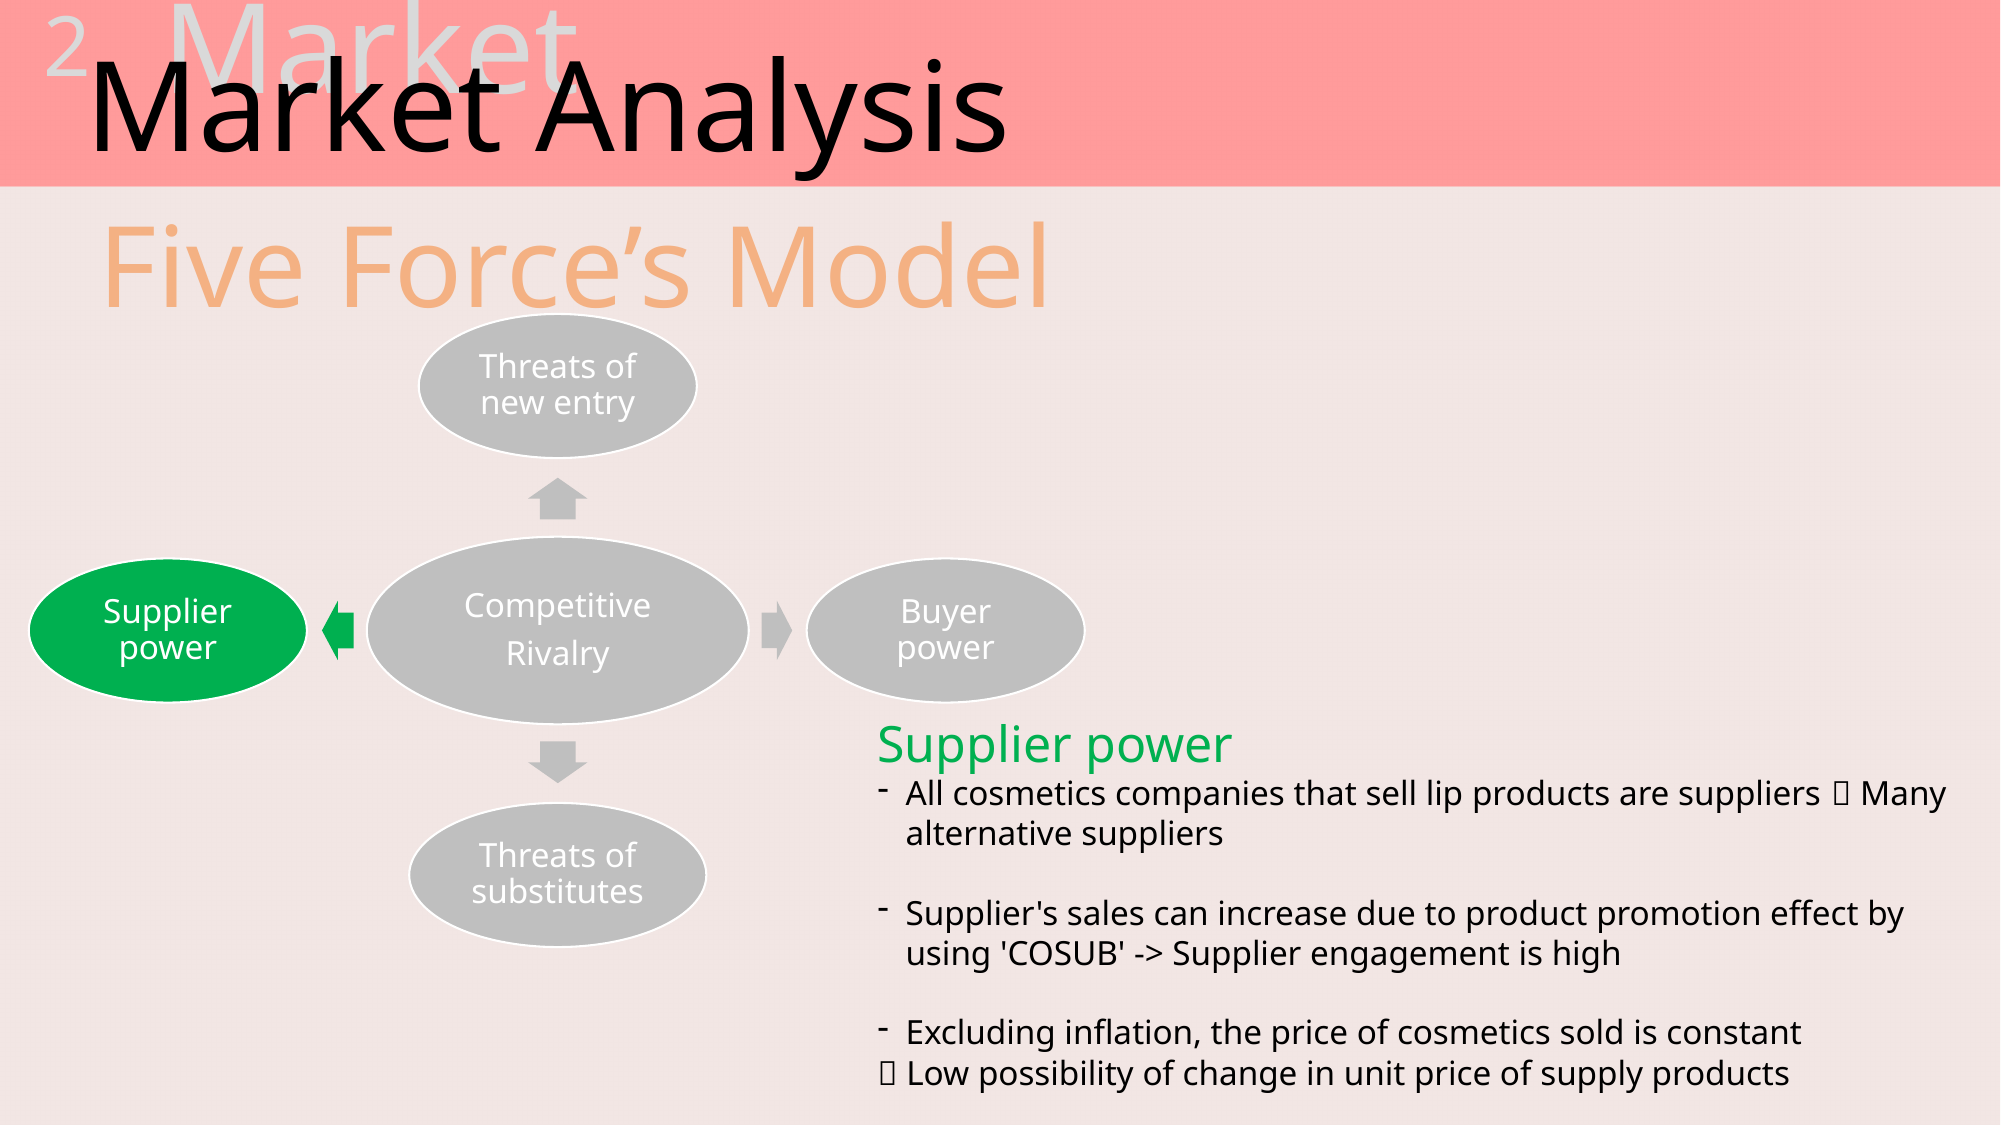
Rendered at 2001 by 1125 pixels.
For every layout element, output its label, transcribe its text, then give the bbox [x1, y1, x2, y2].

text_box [15, 298, 1101, 963]
picture [0, 0, 2001, 1125]
text_box Supplier power All cosmetics companies that sell lip products are suppliers  Many alternative suppliers Supplier's sales can increase due to product promotion effect by using 'COSUB' -> Supplier engagement is high Excluding inflation, the price of cosmetics sold is constant  Low possibility of change in unit price of supply products [862, 664, 1972, 1125]
text_box Market Analysis [70, 19, 1180, 185]
text_box Five Force’s Model [84, 187, 1070, 298]
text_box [25, 0, 627, 128]
